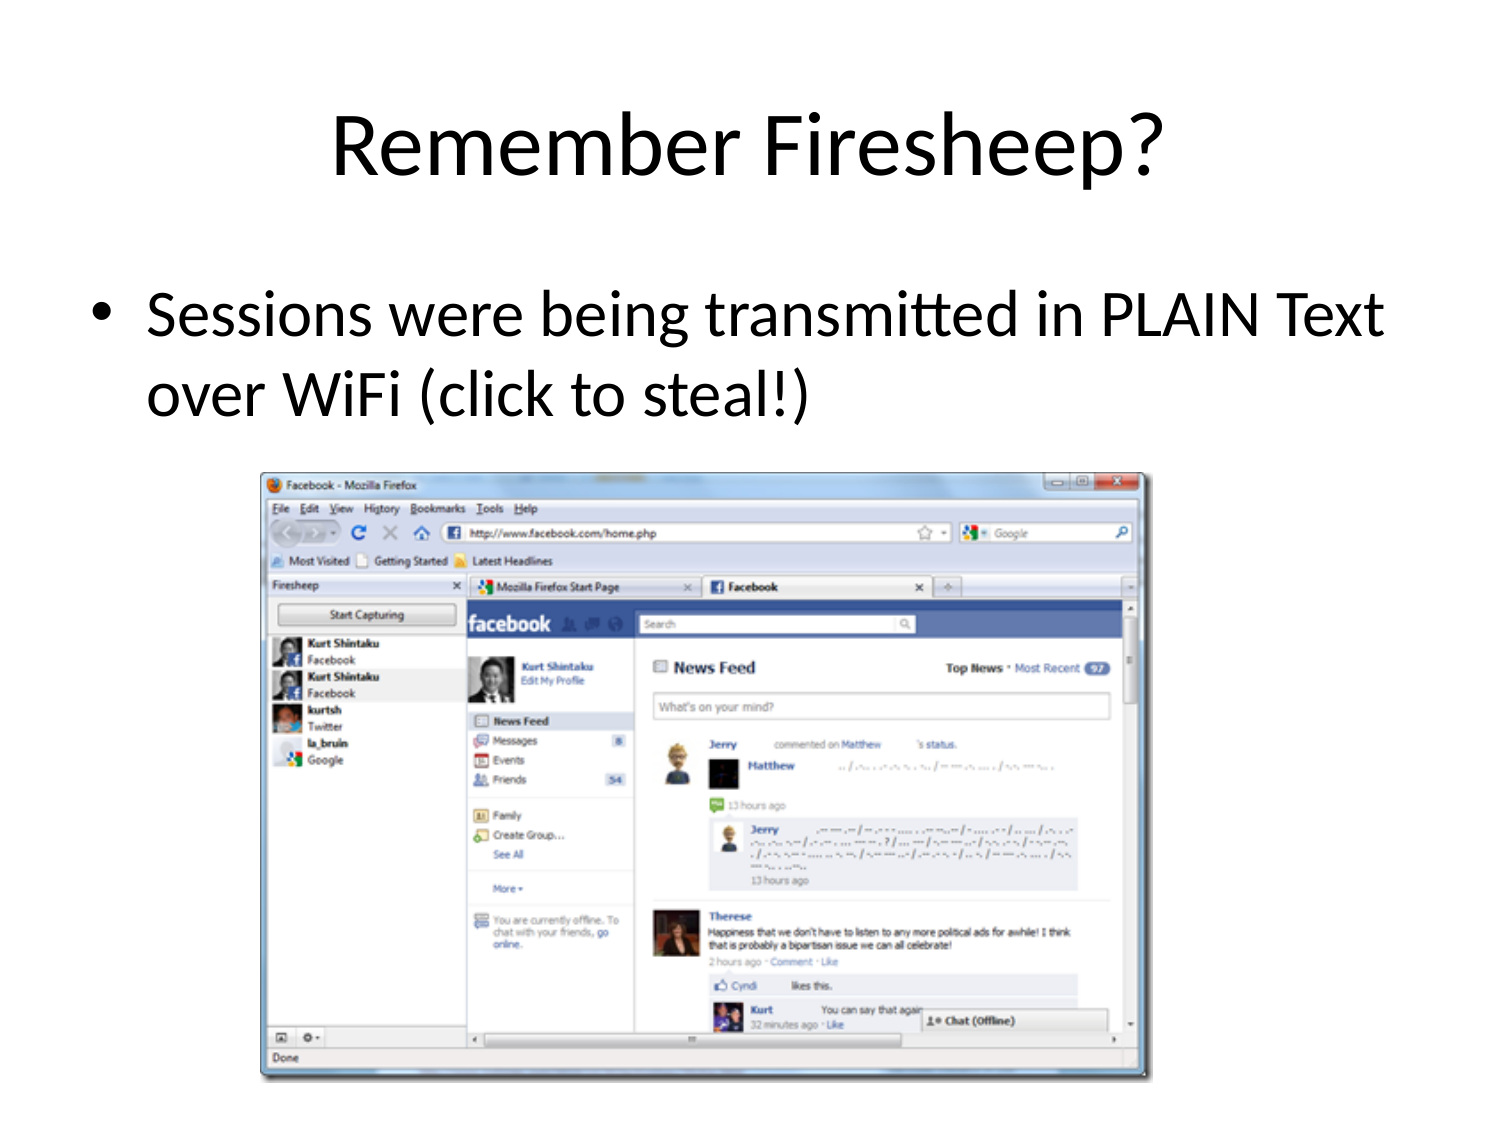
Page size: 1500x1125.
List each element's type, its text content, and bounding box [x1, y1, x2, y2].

list Sessions were being transmitted in PLAIN Text over WiFi (click to steal!) [75, 262, 1425, 1005]
title Remember Firesheep? [75, 45, 1425, 233]
picture [260, 471, 1153, 1084]
